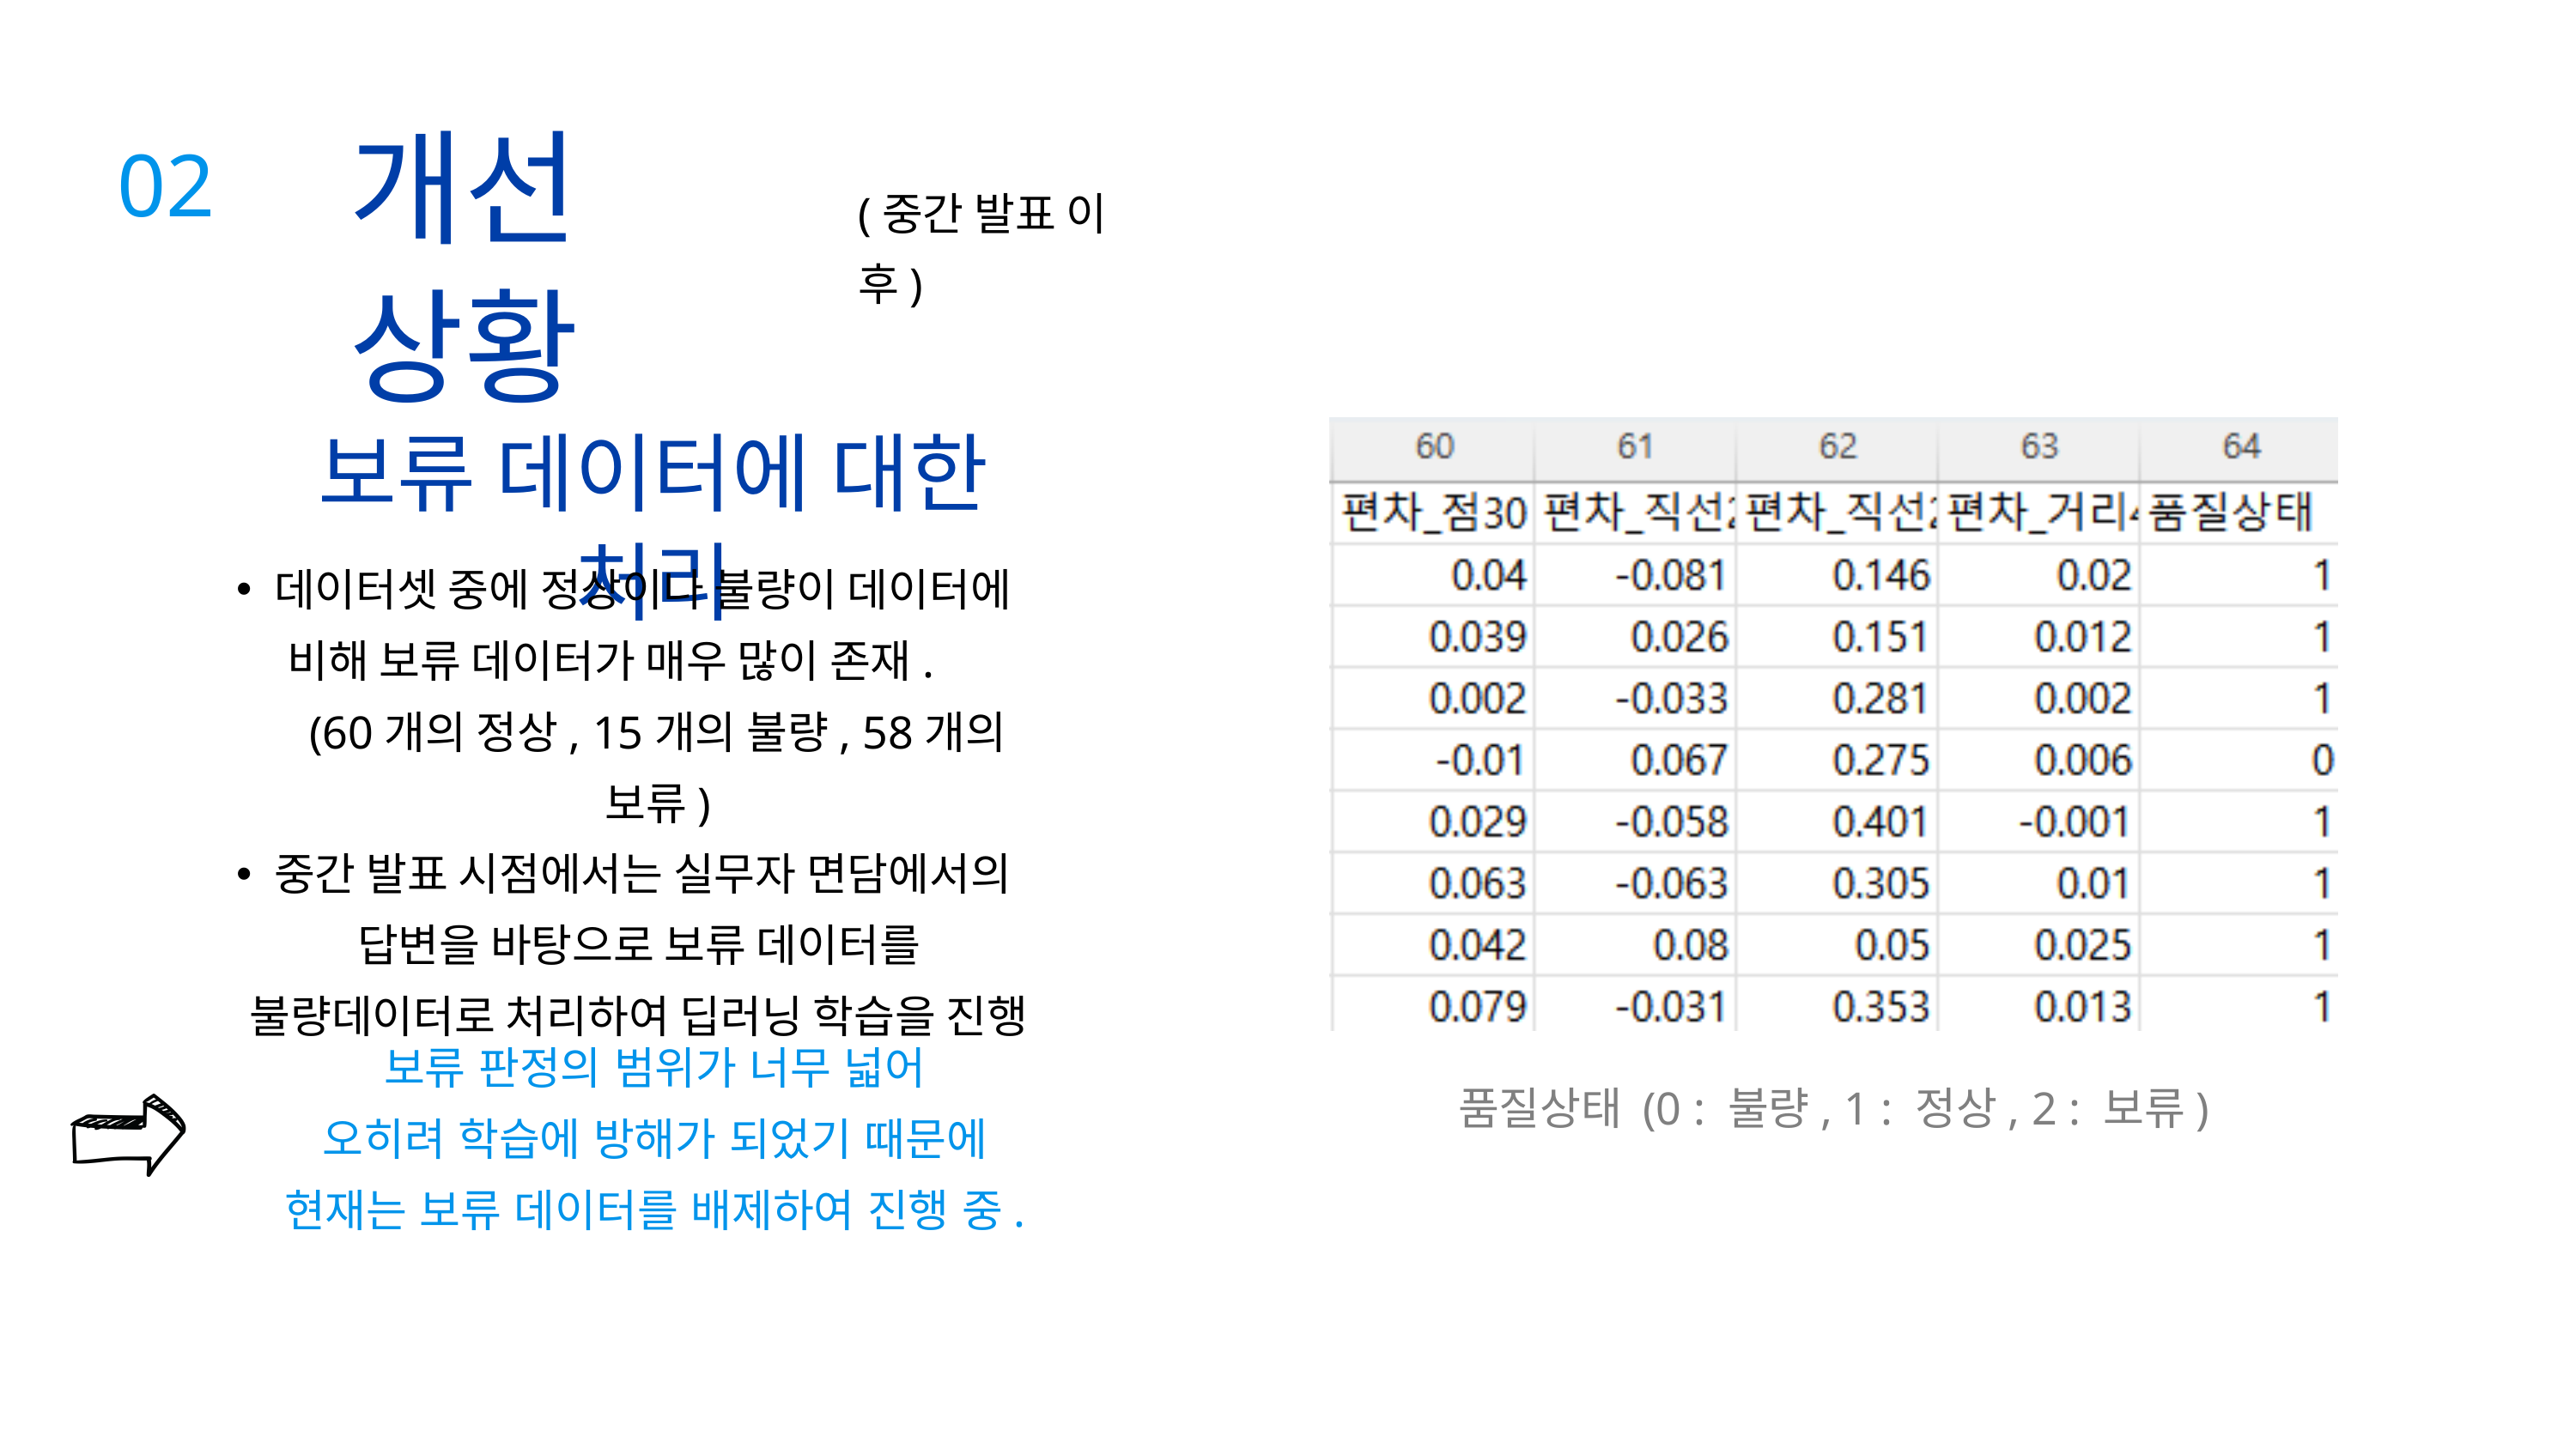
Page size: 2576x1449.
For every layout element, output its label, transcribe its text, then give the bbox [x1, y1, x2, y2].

text_box 개선 상황 [349, 100, 835, 413]
text_box (중간 발표 이후) [858, 167, 1150, 311]
text_box 02 [0, 130, 482, 234]
text_box 데이터셋 중에 정상이나 불량이 데이터에 비해 보류 데이터가 매우 많이 존재. (60개의 정상, 15개의 불량, 58개의 보류) 중간 발표 시점에서는 실무자 면담에서의 답변을 바탕으로 보류 데이터를 불량데이터로 처리하여 딥러닝 학습을 진행 [196, 544, 1043, 1113]
text_box 보류 판정의 범위가 너무 넓어 오히려 학습에 방해가 되었기 때문에 현재는 보류 데이터를 배제하여 진행 중. [247, 1022, 1063, 1236]
text_box [1329, 417, 2338, 1031]
text_box 품질상태 (0 : 불량, 1 : 정상, 2 : 보류) [1449, 1062, 2218, 1134]
text_box 보류 데이터에 대한 처리 [247, 413, 1060, 632]
text_box [70, 1094, 186, 1177]
